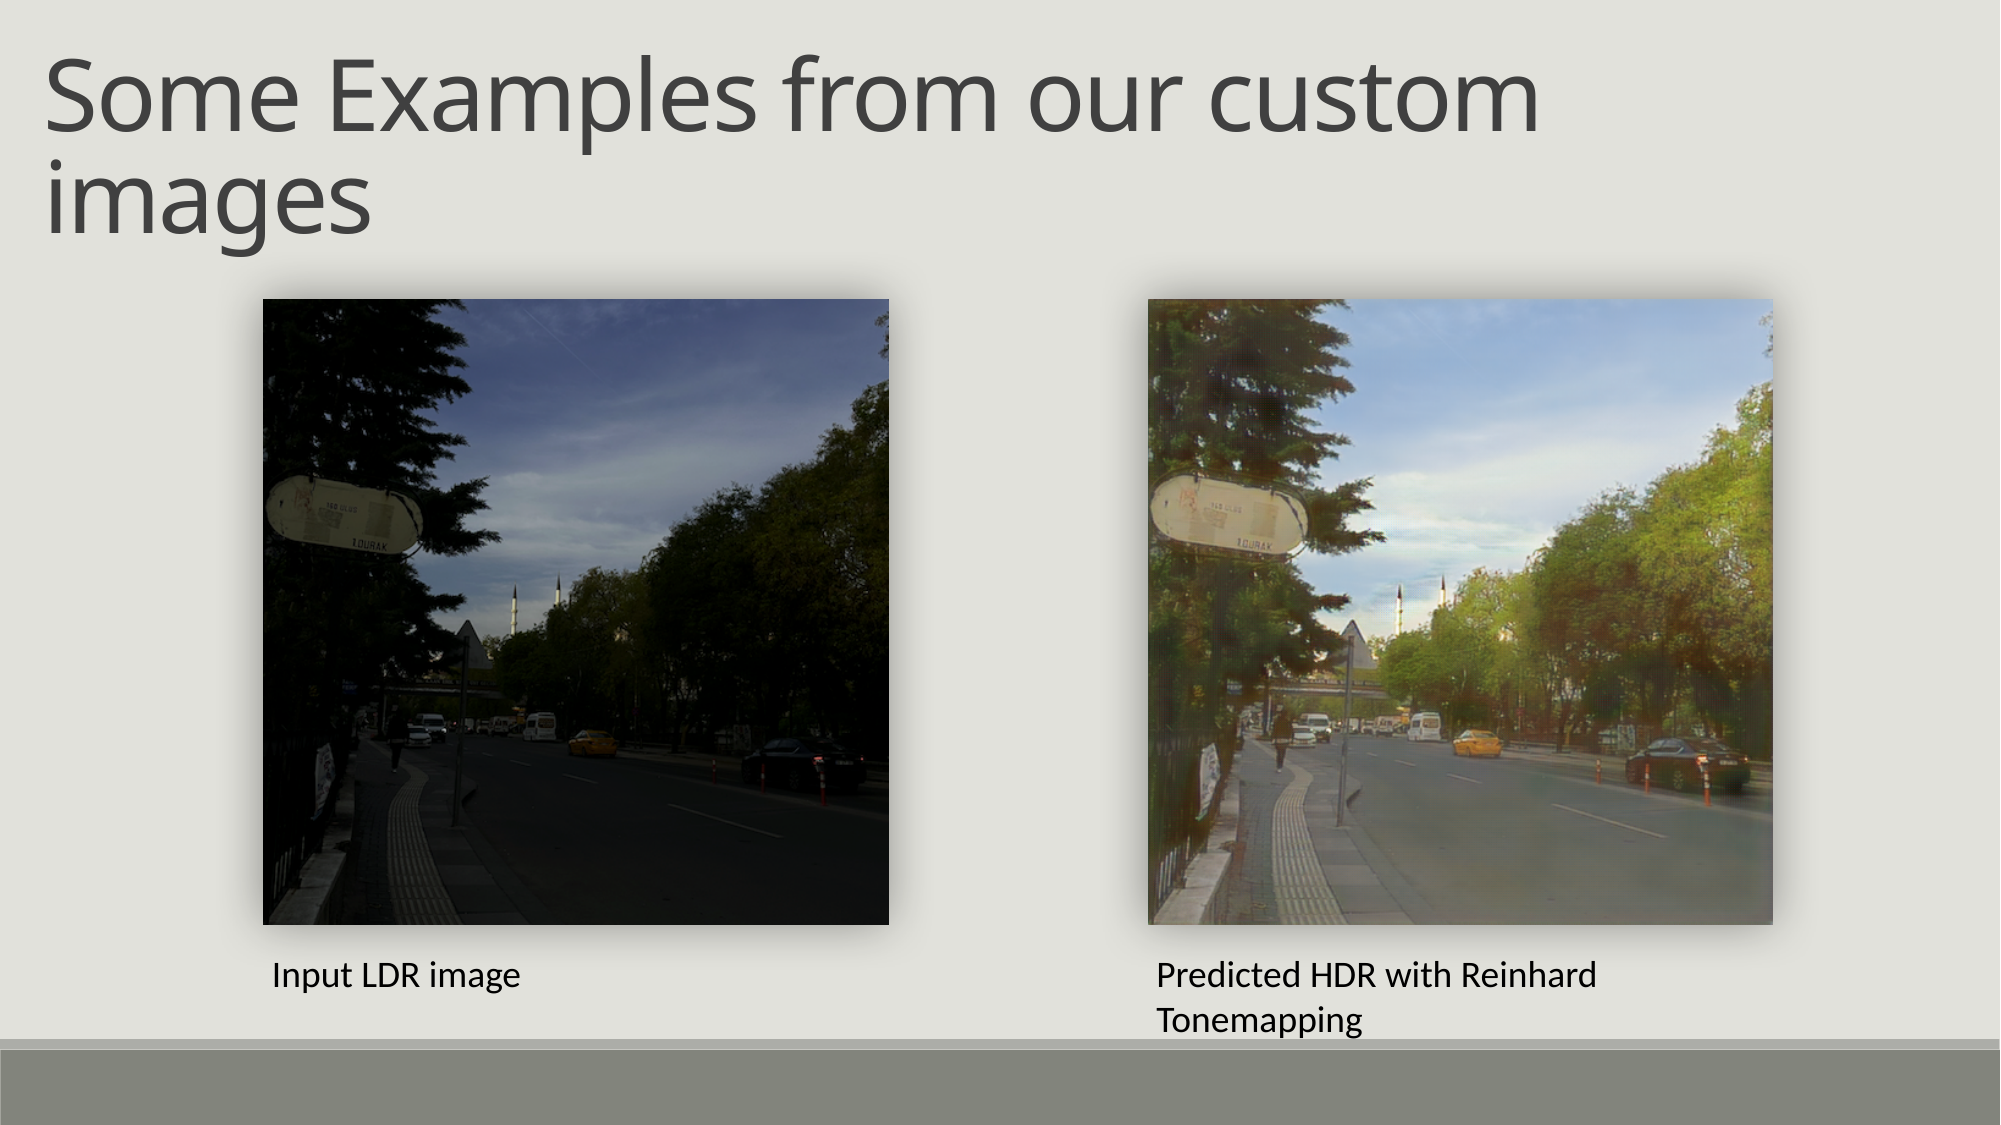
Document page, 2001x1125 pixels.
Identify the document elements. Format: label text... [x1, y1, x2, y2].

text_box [263, 299, 889, 998]
title Some Examples from our custom images [35, 22, 1687, 262]
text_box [1147, 299, 1774, 1046]
